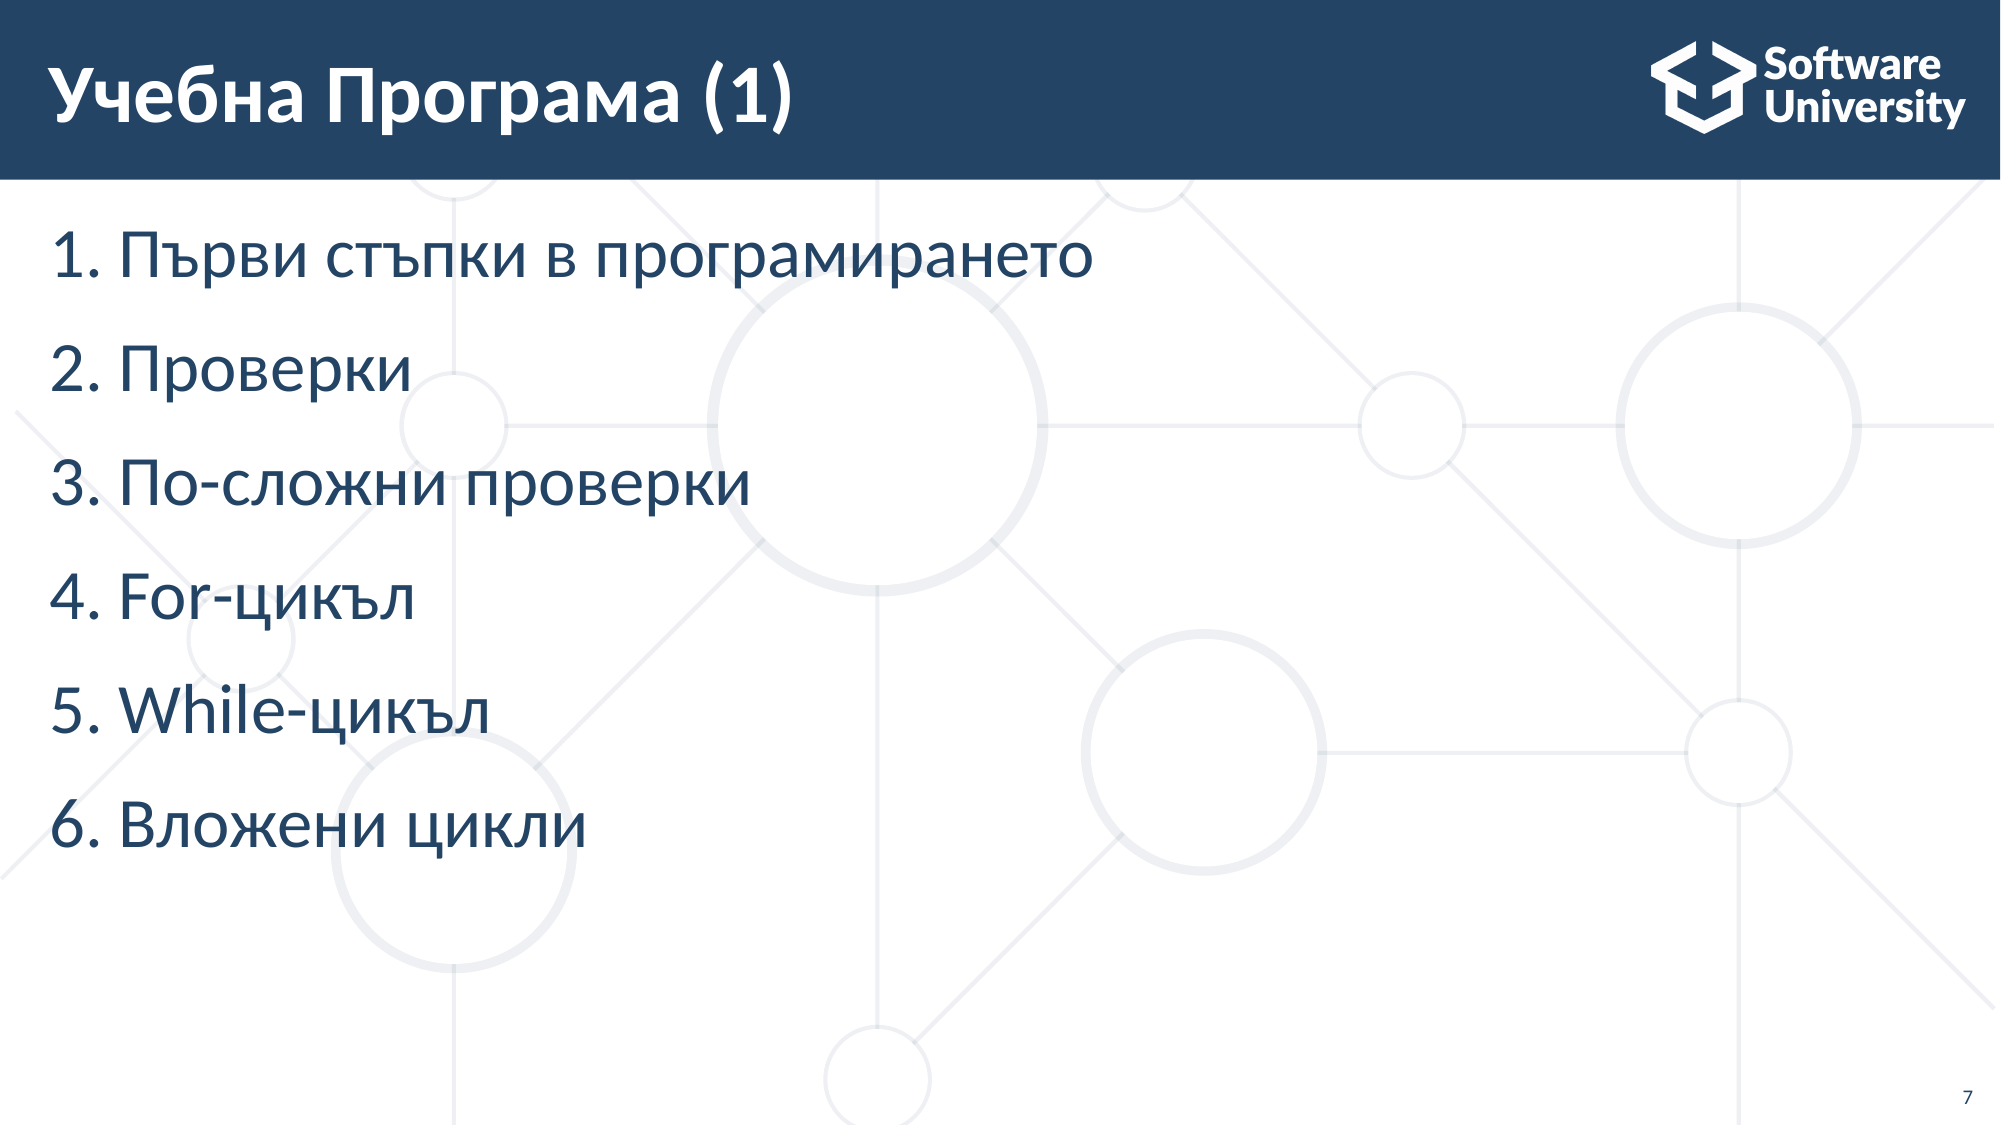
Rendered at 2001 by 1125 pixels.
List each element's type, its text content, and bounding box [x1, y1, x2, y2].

title Учебна Програма (1) [31, 16, 1625, 162]
picture [1651, 41, 1966, 134]
slide_number 7 [1927, 1067, 1989, 1117]
list Първи стъпки в програмирането Проверки По-сложни проверки For-цикъл While-цикъл Вложени цикли [31, 196, 1970, 1104]
